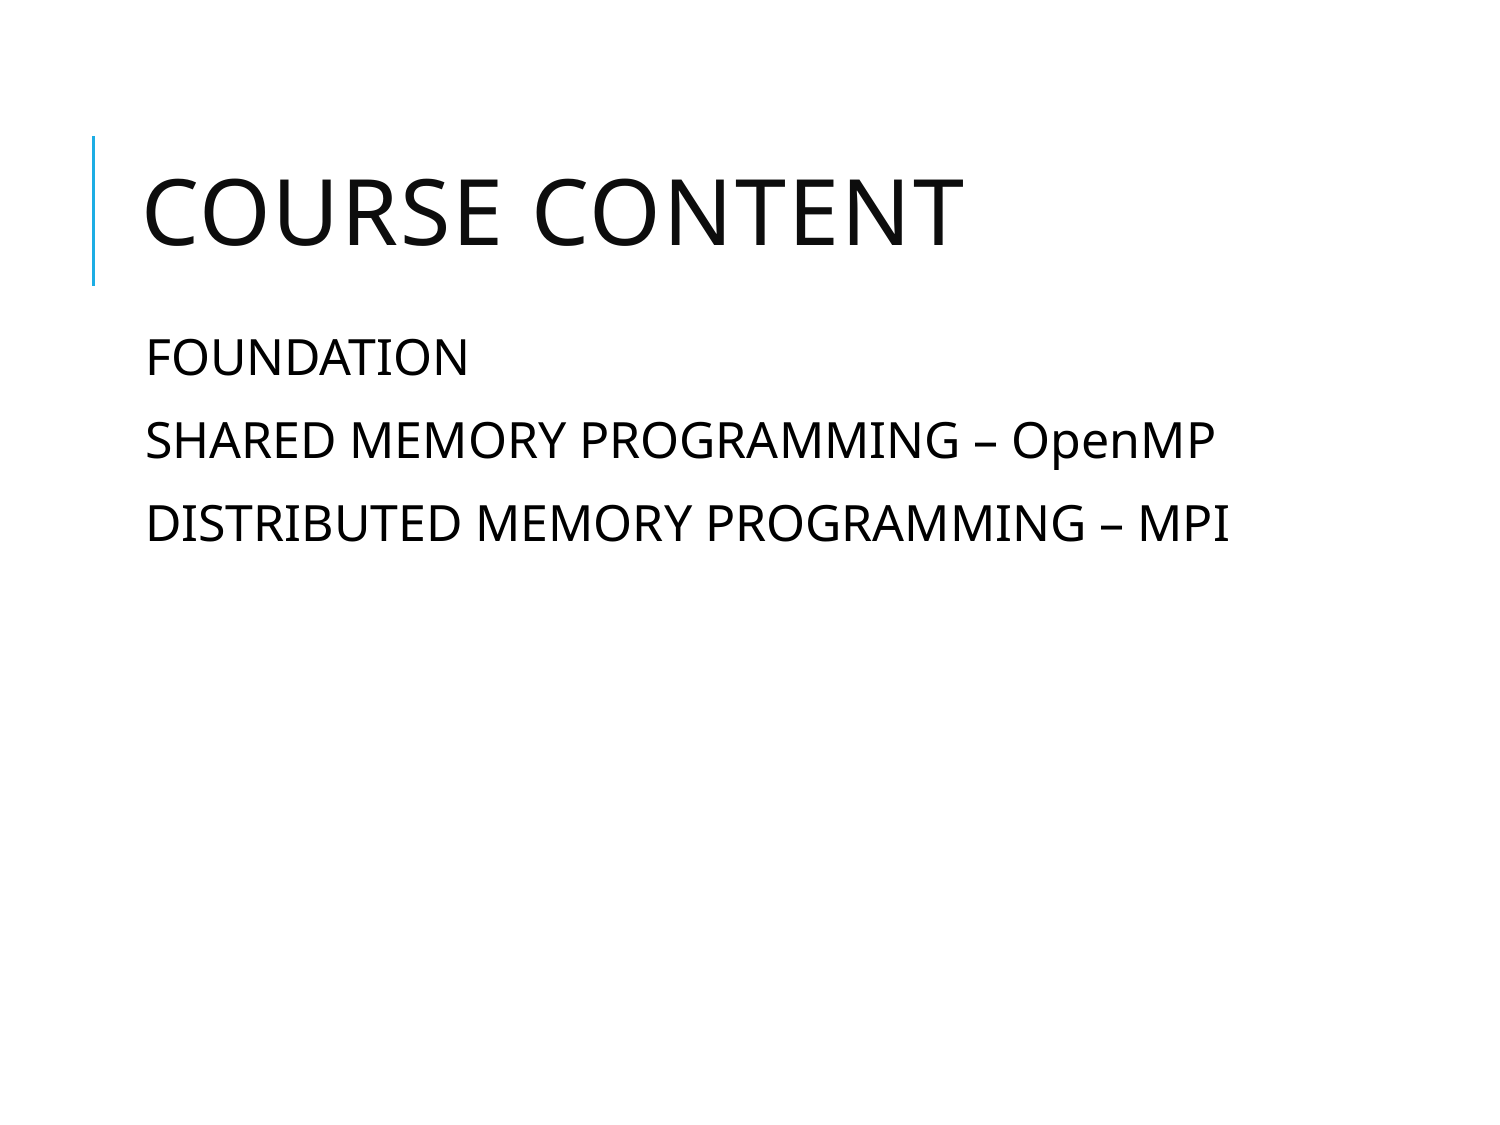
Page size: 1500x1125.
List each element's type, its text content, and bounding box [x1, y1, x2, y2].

title COURSE CONTENT [126, 96, 1322, 342]
list FOUNDATION SHARED MEMORY PROGRAMMING – OpenMP DISTRIBUTED MEMORY PROGRAMMING – MPI [122, 324, 1319, 985]
